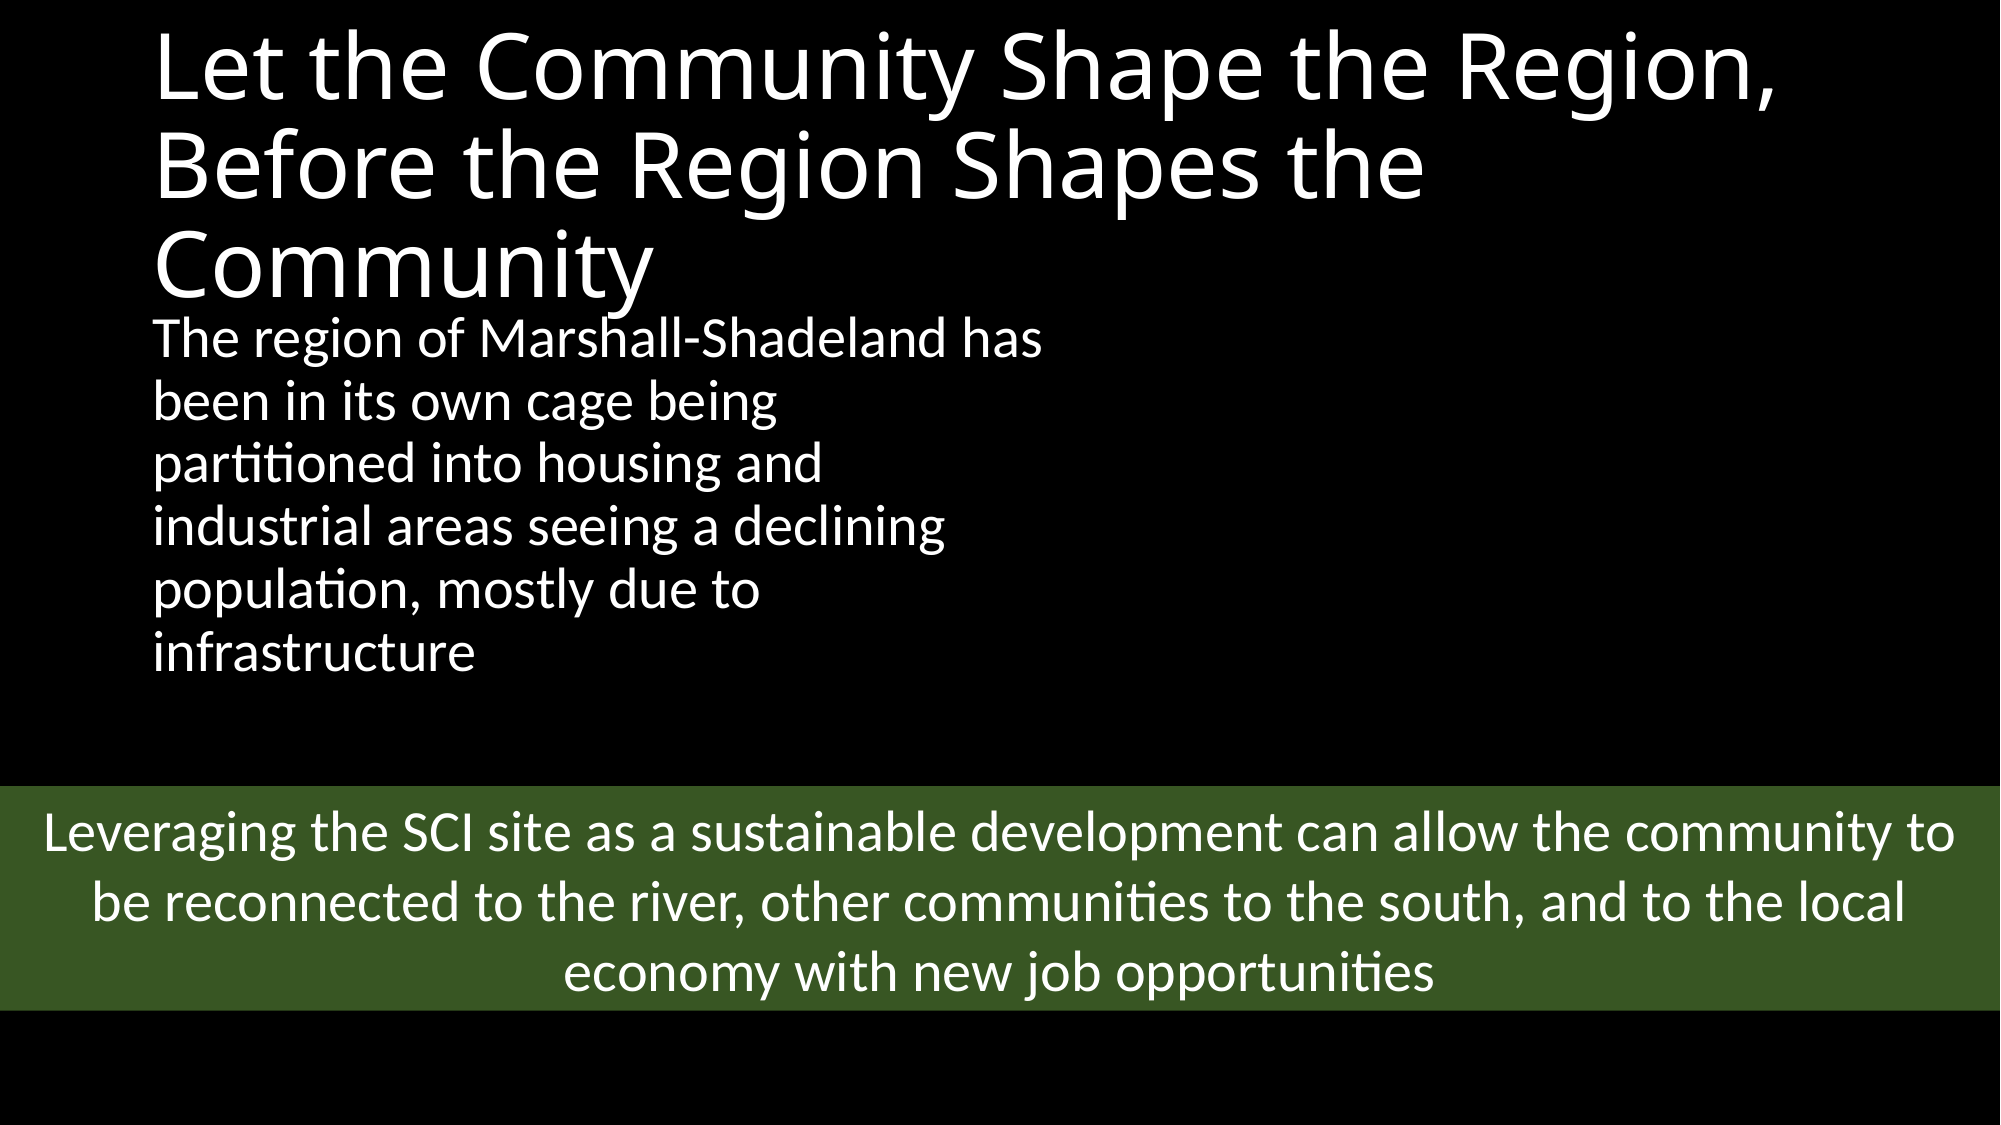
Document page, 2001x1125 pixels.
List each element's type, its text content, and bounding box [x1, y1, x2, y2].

text_box Leveraging the SCI site as a sustainable development can allow the community to be reconnected to the river, other communities to the south, and to the local economy with new job opportunities [0, 786, 2000, 1011]
title Let the Community Shape the Region, Before the Region Shapes the Community [137, 59, 1863, 278]
list The region of Marshall-Shadeland has been in its own cage being partitioned into housing and industrial areas seeing a declining population, mostly due to infrastructure [137, 299, 1069, 786]
